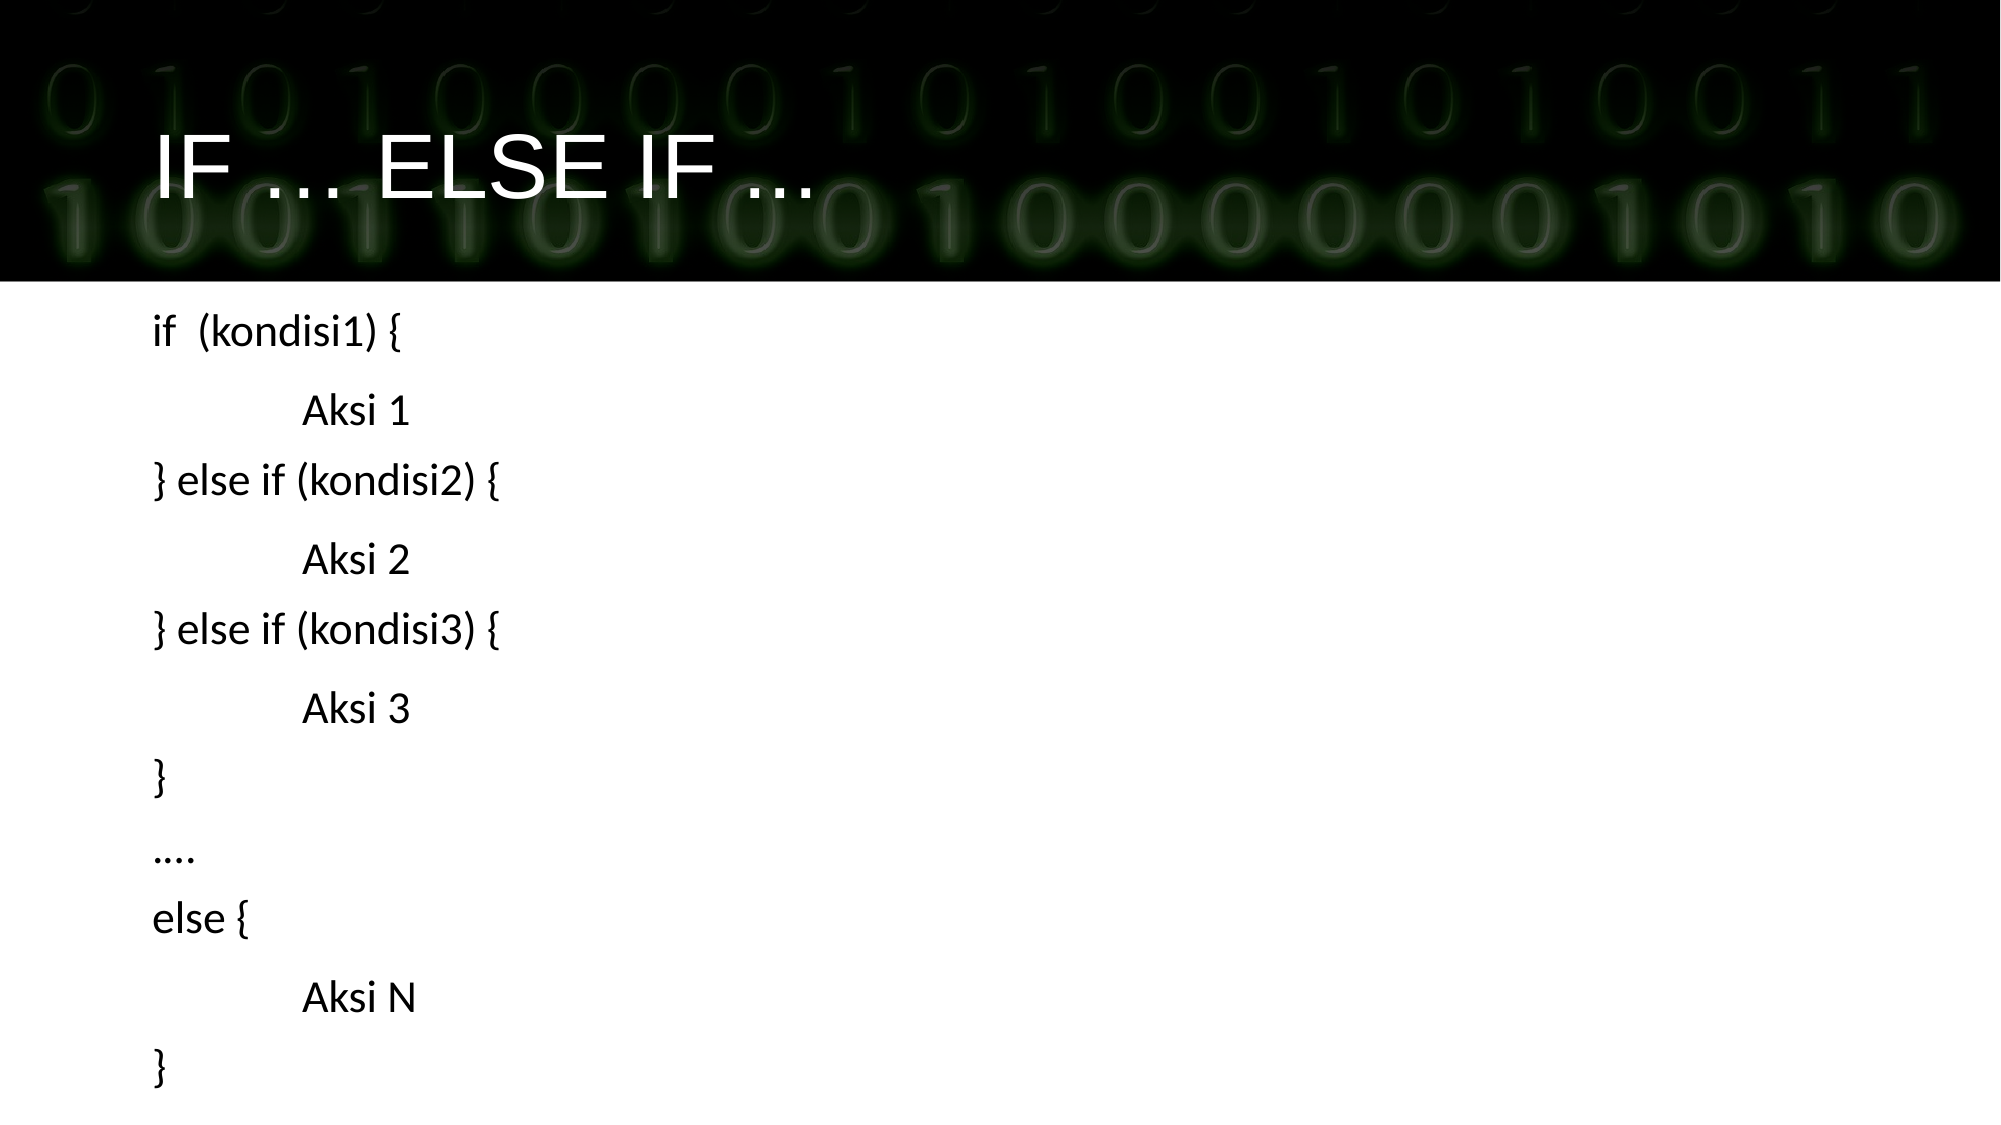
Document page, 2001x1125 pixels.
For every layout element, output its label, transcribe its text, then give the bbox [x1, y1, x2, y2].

text_box IF … ELSE IF ... [137, 59, 1863, 278]
text_box [137, 299, 1863, 1014]
picture [0, 0, 2001, 1125]
